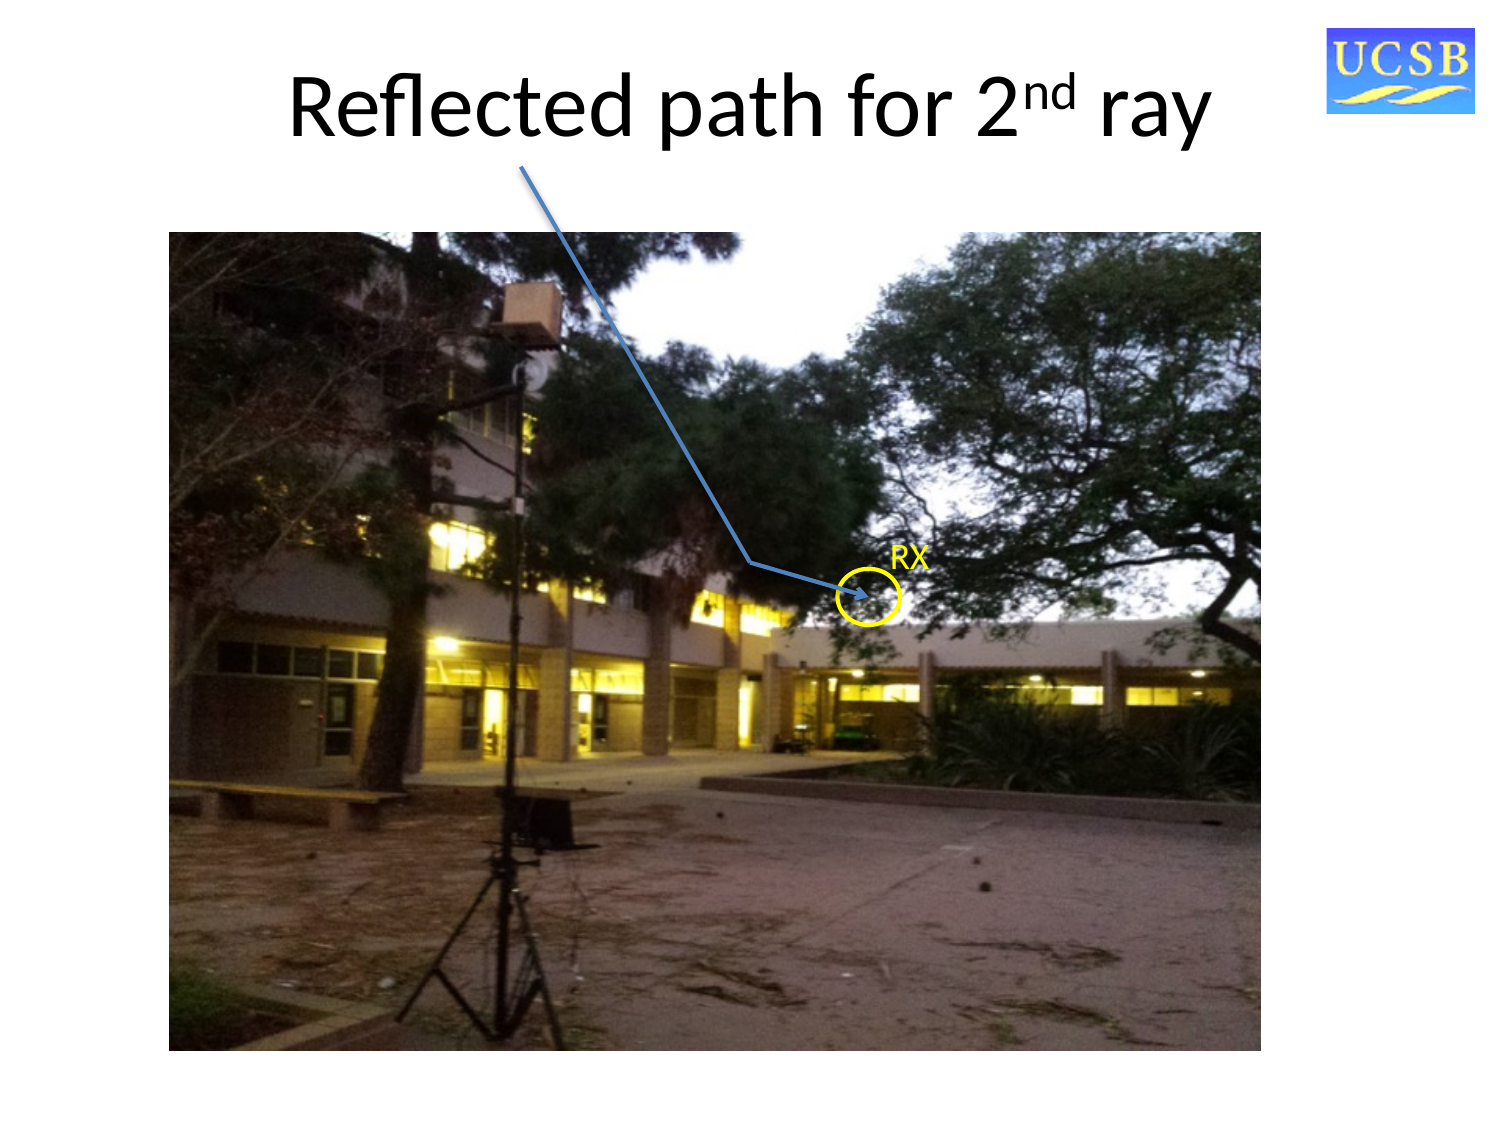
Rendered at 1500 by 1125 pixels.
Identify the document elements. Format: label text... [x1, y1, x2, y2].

title Reflected path for 2nd ray [75, 6, 1425, 194]
title Link budget [1425, 28, 1475, 114]
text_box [520, 166, 751, 563]
picture [169, 232, 1261, 1051]
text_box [749, 562, 869, 598]
